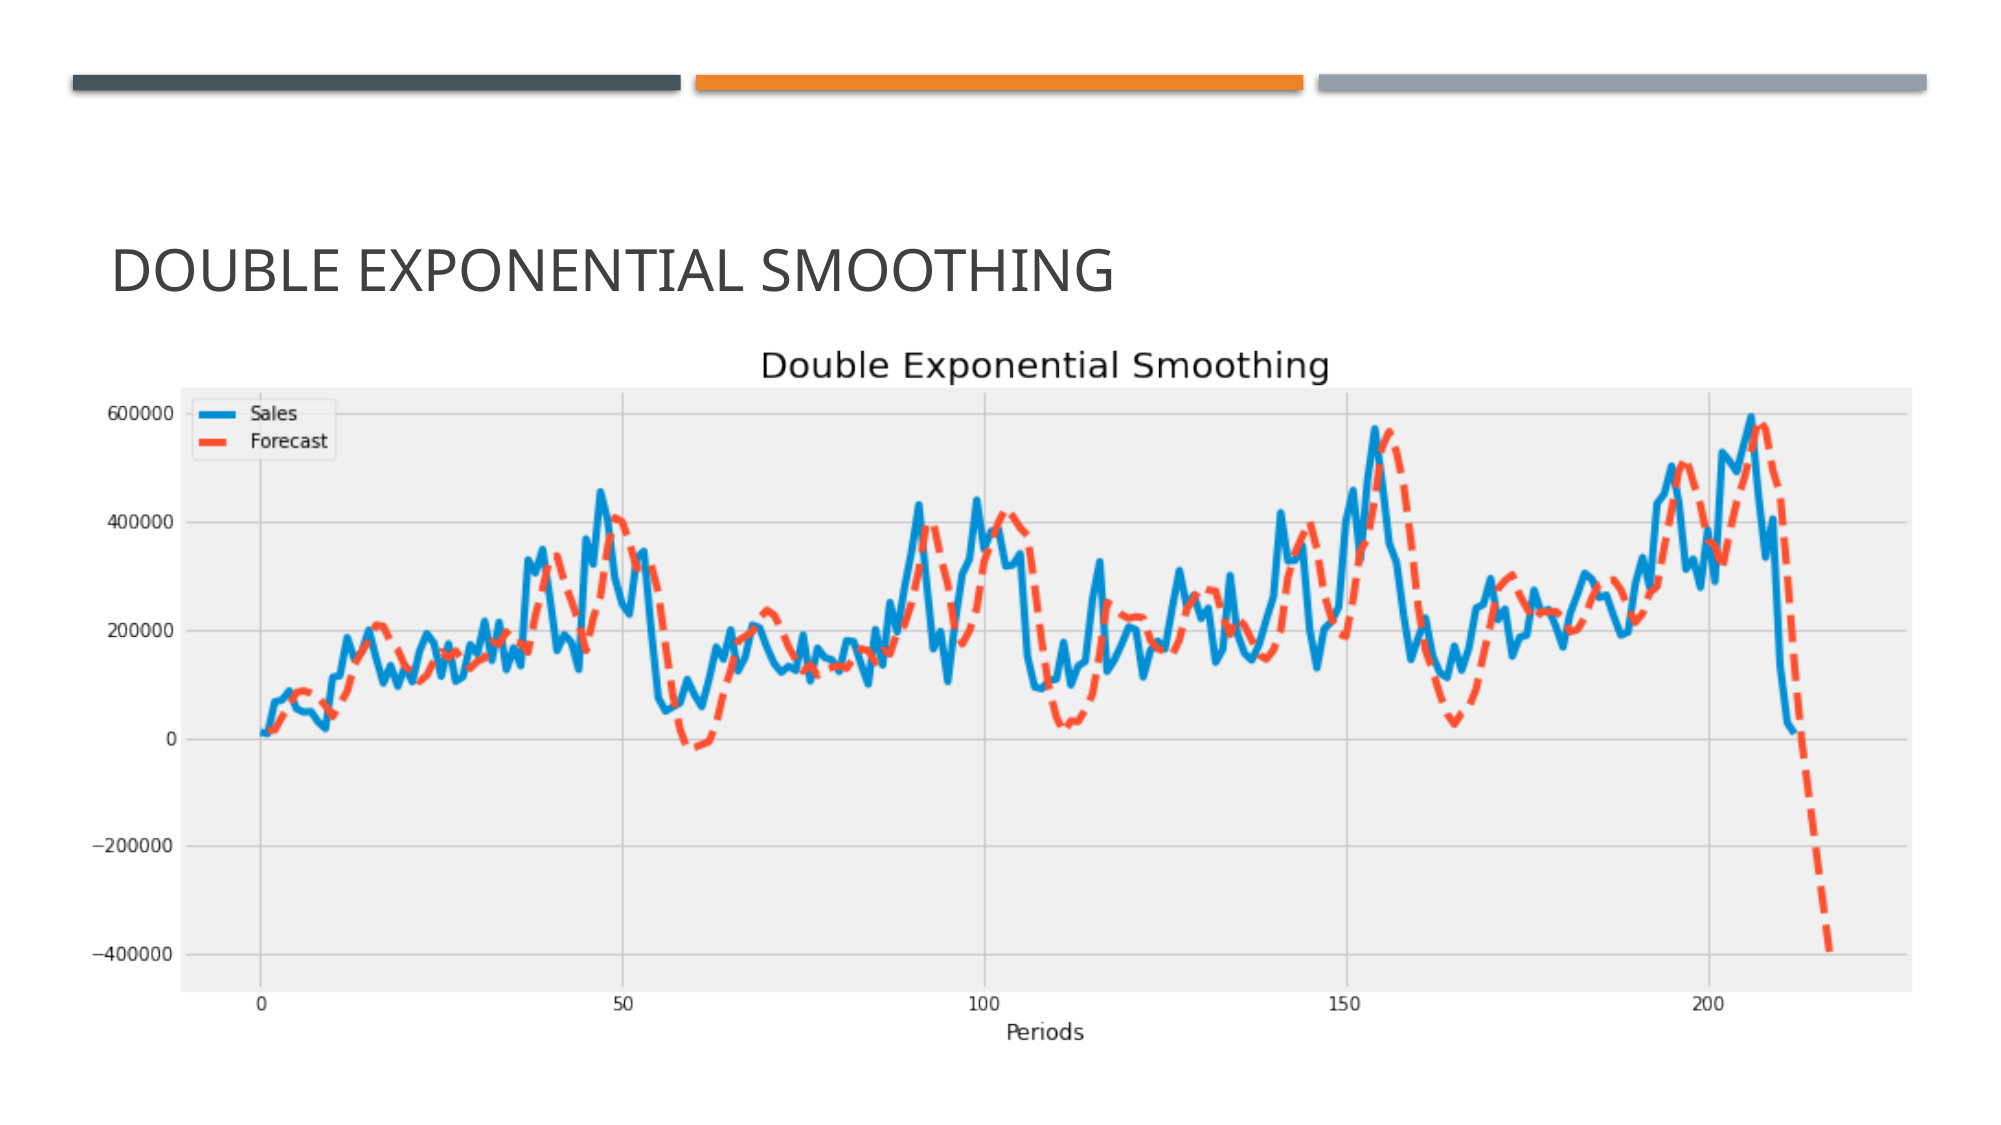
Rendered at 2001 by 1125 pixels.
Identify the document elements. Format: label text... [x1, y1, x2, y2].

title Double exponential smoothing [95, 115, 1905, 311]
picture [78, 338, 1922, 1060]
